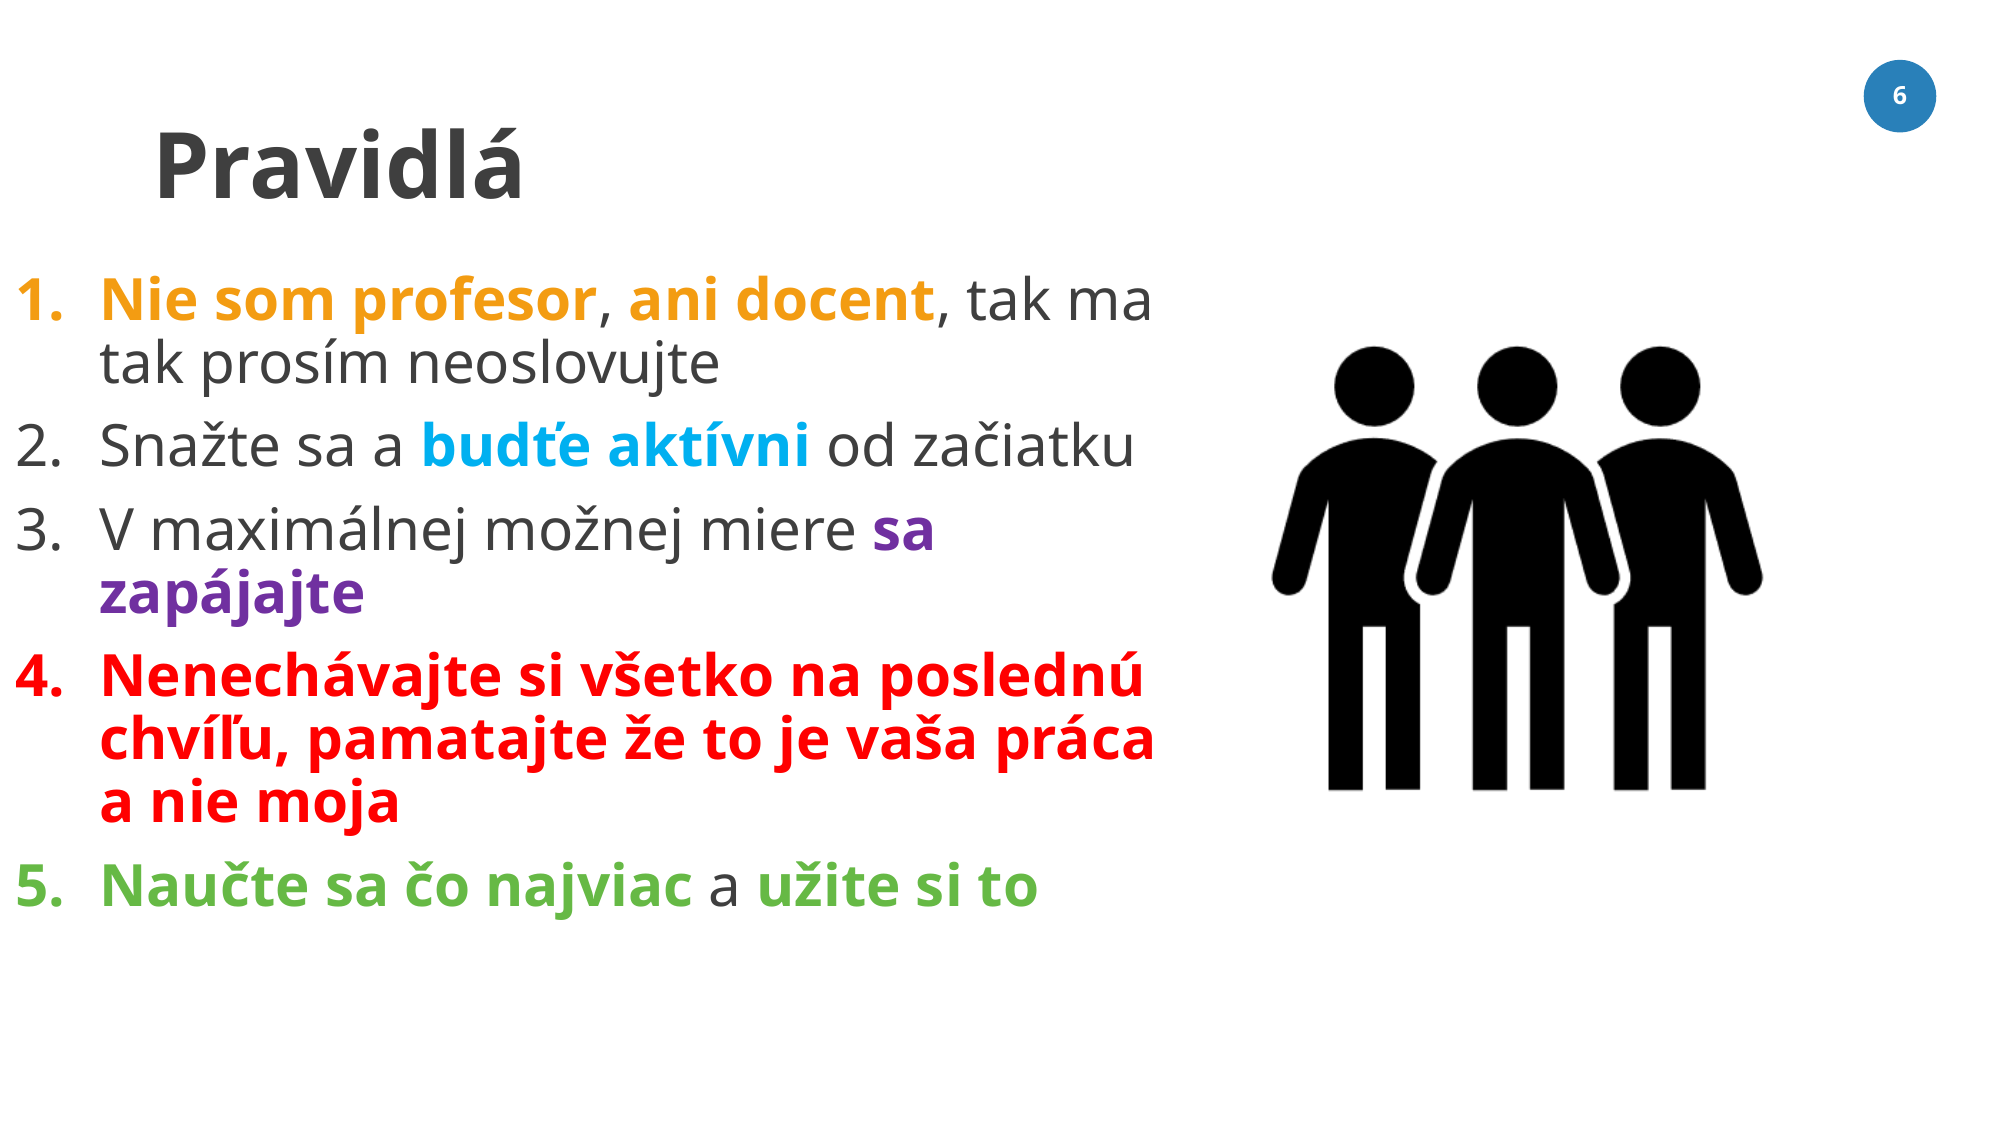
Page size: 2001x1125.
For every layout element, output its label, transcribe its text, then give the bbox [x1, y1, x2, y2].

list Nie som profesor, ani docent, tak ma tak prosím neoslovujte Snažte sa a budťe aktívni od začiatku V maximálnej možnej miere sa zapájajte Nenechávajte si všetko na poslednú chvíľu, pamatajte že to je vaša práca a nie moja Naučte sa čo najviac a užite si to [0, 262, 1207, 1005]
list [1243, 294, 1792, 843]
title Pravidlá [137, 59, 1863, 278]
slide_number 6 [1847, 66, 1953, 127]
